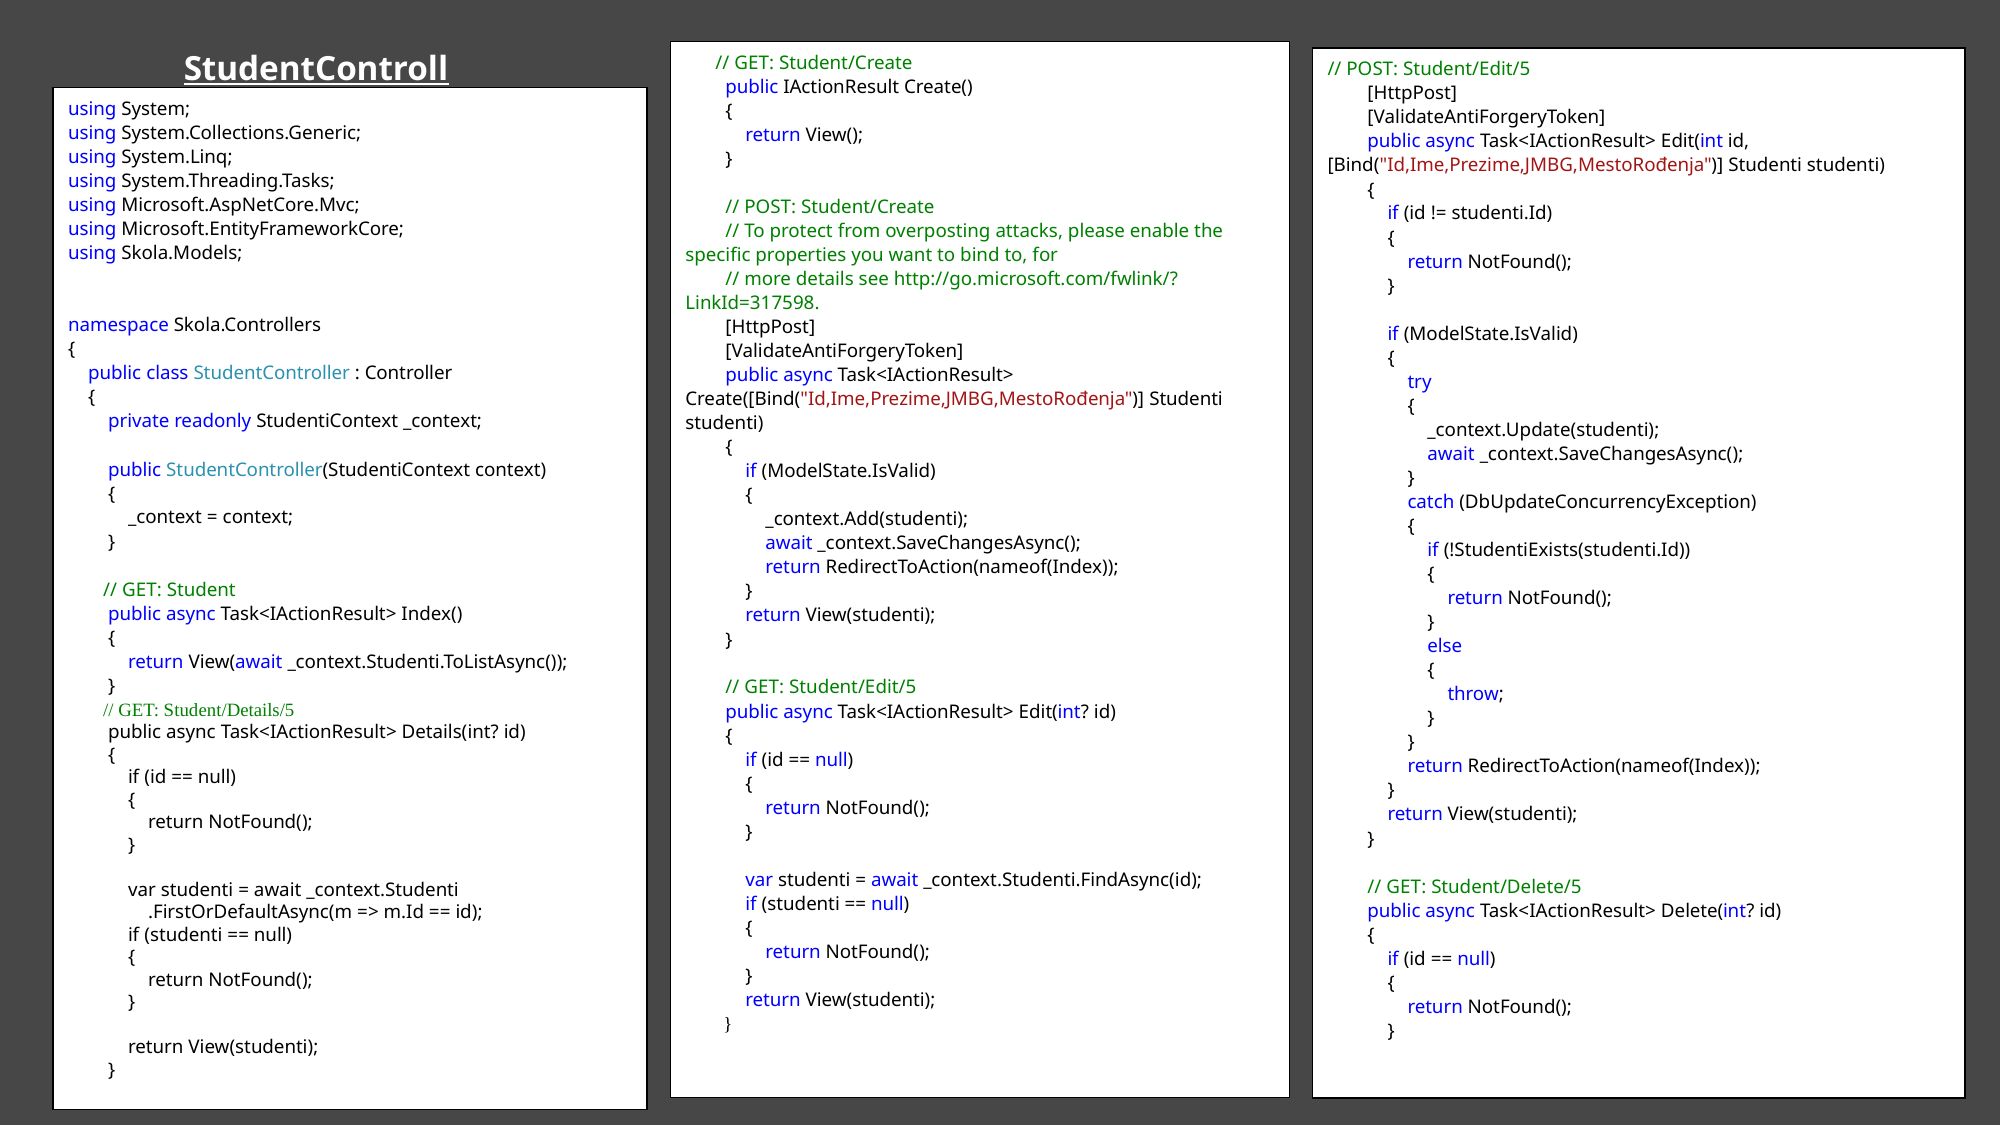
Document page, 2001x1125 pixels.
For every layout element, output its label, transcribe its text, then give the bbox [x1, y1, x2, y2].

text_box StudentController.cs [95, 19, 465, 87]
text_box using System; using System.Collections.Generic; using System.Linq; using System.Threading.Tasks; using Microsoft.AspNetCore.Mvc; using Microsoft.EntityFrameworkCore; using Skola.Models; namespace Skola.Controllers { public class StudentController : Controller { private readonly StudentiContext _context; public StudentController(StudentiContext context) { _context = context; } // GET: Student public async Task<IActionResult> Index() { return View(await _context.Studenti.ToListAsync()); } // GET: Student/Details/5 public async Task<IActionResult> Details(int? id) { if (id == null) { return NotFound(); } var studenti = await _context.Studenti .FirstOrDefaultAsync(m => m.Id == id); if (studenti == null) { return NotFound(); } return View(studenti); } [53, 87, 648, 1110]
text_box // GET: Student/Create public IActionResult Create() { return View(); } // POST: Student/Create // To protect from overposting attacks, please enable the specific properties you want to bind to, for // more details see http://go.microsoft.com/fwlink/?LinkId=317598. [HttpPost] [ValidateAntiForgeryToken] public async Task<IActionResult> Create([Bind("Id,Ime,Prezime,JMBG,MestoRođenja")] Studenti studenti) { if (ModelState.IsValid) { _context.Add(studenti); await _context.SaveChangesAsync(); return RedirectToAction(nameof(Index)); } return View(studenti); } // GET: Student/Edit/5 public async Task<IActionResult> Edit(int? id) { if (id == null) { return NotFound(); } var studenti = await _context.Studenti.FindAsync(id); if (studenti == null) { return NotFound(); } return View(studenti); } [670, 41, 1290, 1098]
text_box // POST: Student/Edit/5 [HttpPost] [ValidateAntiForgeryToken] public async Task<IActionResult> Edit(int id, [Bind("Id,Ime,Prezime,JMBG,MestoRođenja")] Studenti studenti) { if (id != studenti.Id) { return NotFound(); } if (ModelState.IsValid) { try { _context.Update(studenti); await _context.SaveChangesAsync(); } catch (DbUpdateConcurrencyException) { if (!StudentiExists(studenti.Id)) { return NotFound(); } else { throw; } } return RedirectToAction(nameof(Index)); } return View(studenti); } // GET: Student/Delete/5 public async Task<IActionResult> Delete(int? id) { if (id == null) { return NotFound(); } [1312, 48, 1965, 1098]
